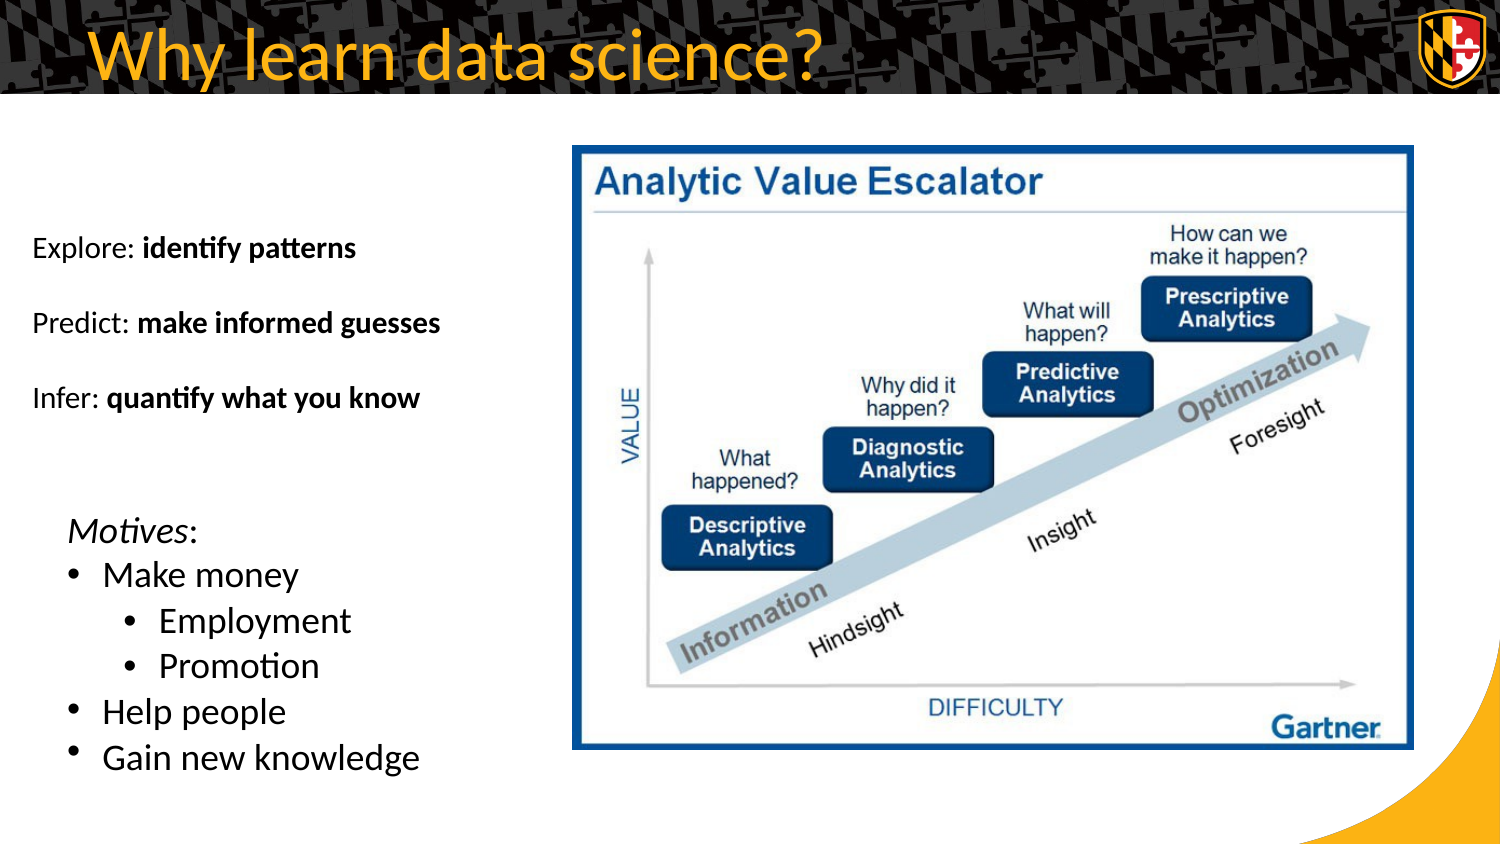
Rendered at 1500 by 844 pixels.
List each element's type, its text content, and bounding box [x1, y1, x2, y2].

text_box Infer: quantify what you know [30, 378, 430, 414]
text_box Motives: [65, 508, 207, 551]
text_box Predict: make informed guesses [30, 303, 449, 339]
text_box [0, 0, 1500, 94]
text_box Explore: identify patterns [30, 228, 366, 264]
text_box • • [65, 686, 88, 775]
text_box Why learn [85, 11, 413, 92]
text_box • [65, 551, 88, 594]
text_box [572, 145, 1414, 750]
text_box Make money • Employment • Promotion Help people Gain new knowledge [100, 552, 429, 776]
text_box [1418, 9, 1500, 89]
text_box data [413, 11, 564, 92]
text_box [1299, 639, 1500, 844]
text_box science? [565, 11, 840, 92]
